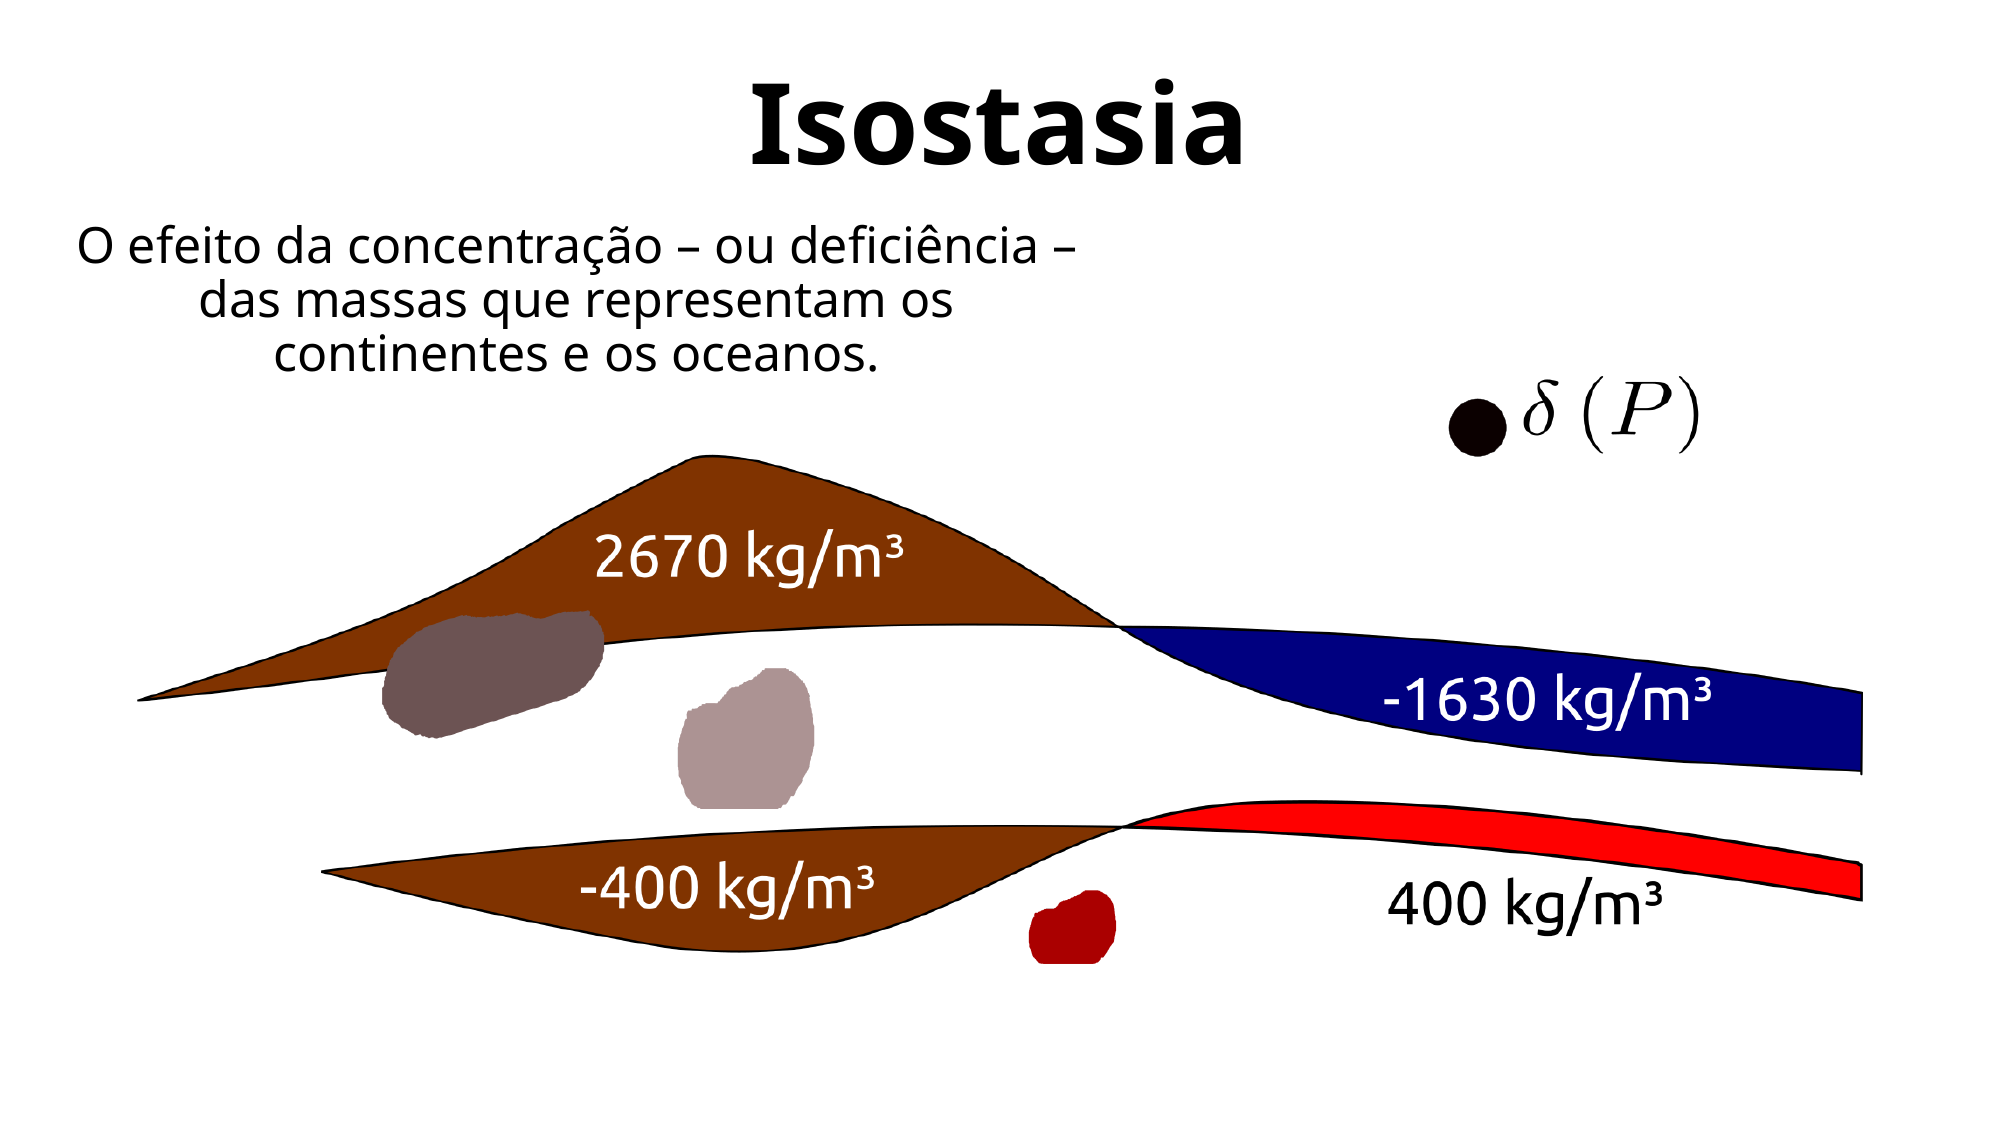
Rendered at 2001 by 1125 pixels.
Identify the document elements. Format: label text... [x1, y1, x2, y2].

text_box O efeito da concentração – ou deficiência – das massas que representam os continentes e os oceanos. [56, 212, 1098, 391]
text_box Isostasia [137, 43, 1863, 197]
picture [137, 376, 1863, 964]
